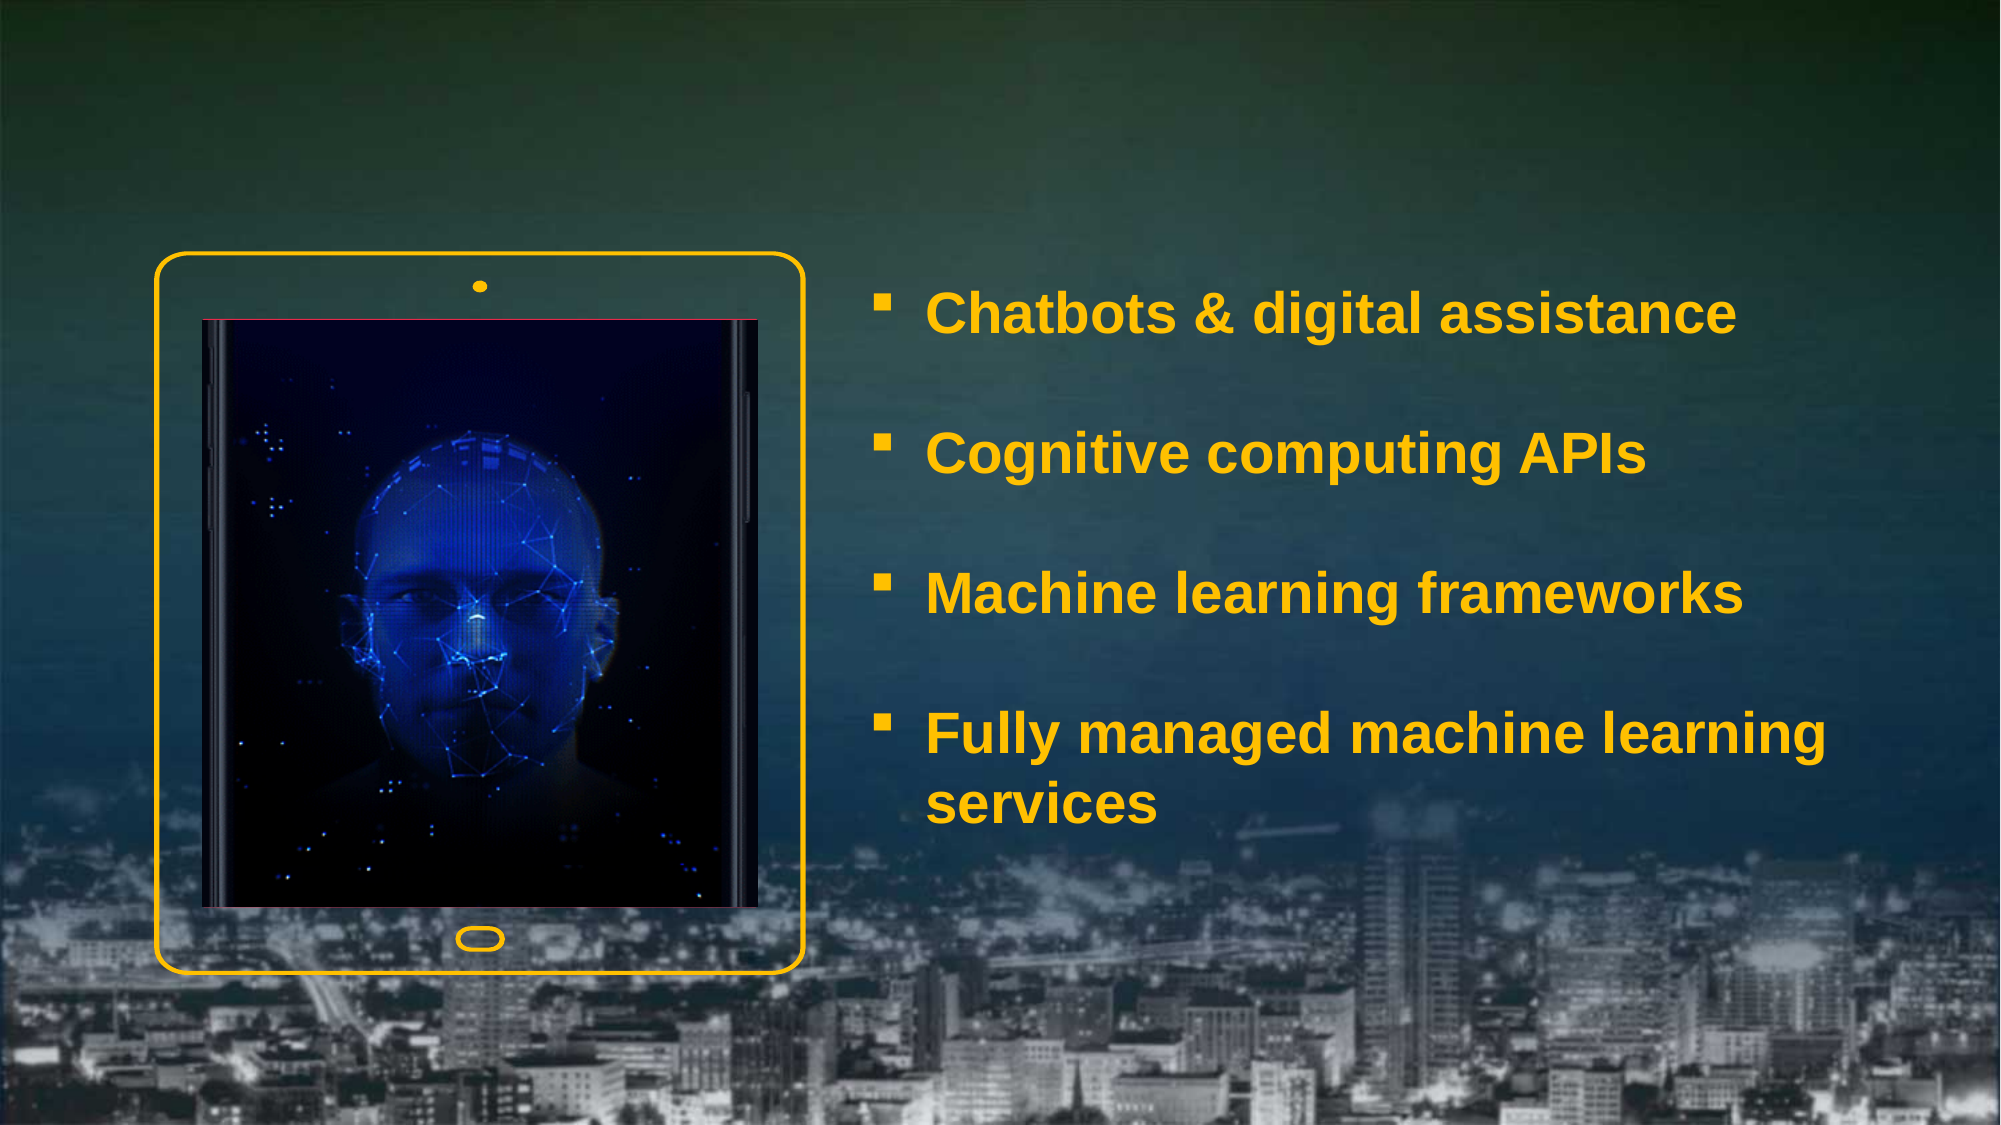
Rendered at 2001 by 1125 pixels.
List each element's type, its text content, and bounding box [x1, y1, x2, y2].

picture [0, 0, 2001, 1125]
text_box Chatbots & digital assistance Cognitive computing APIs Machine learning frameworks Fully managed machine learning services [854, 267, 2000, 913]
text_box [154, 251, 806, 975]
